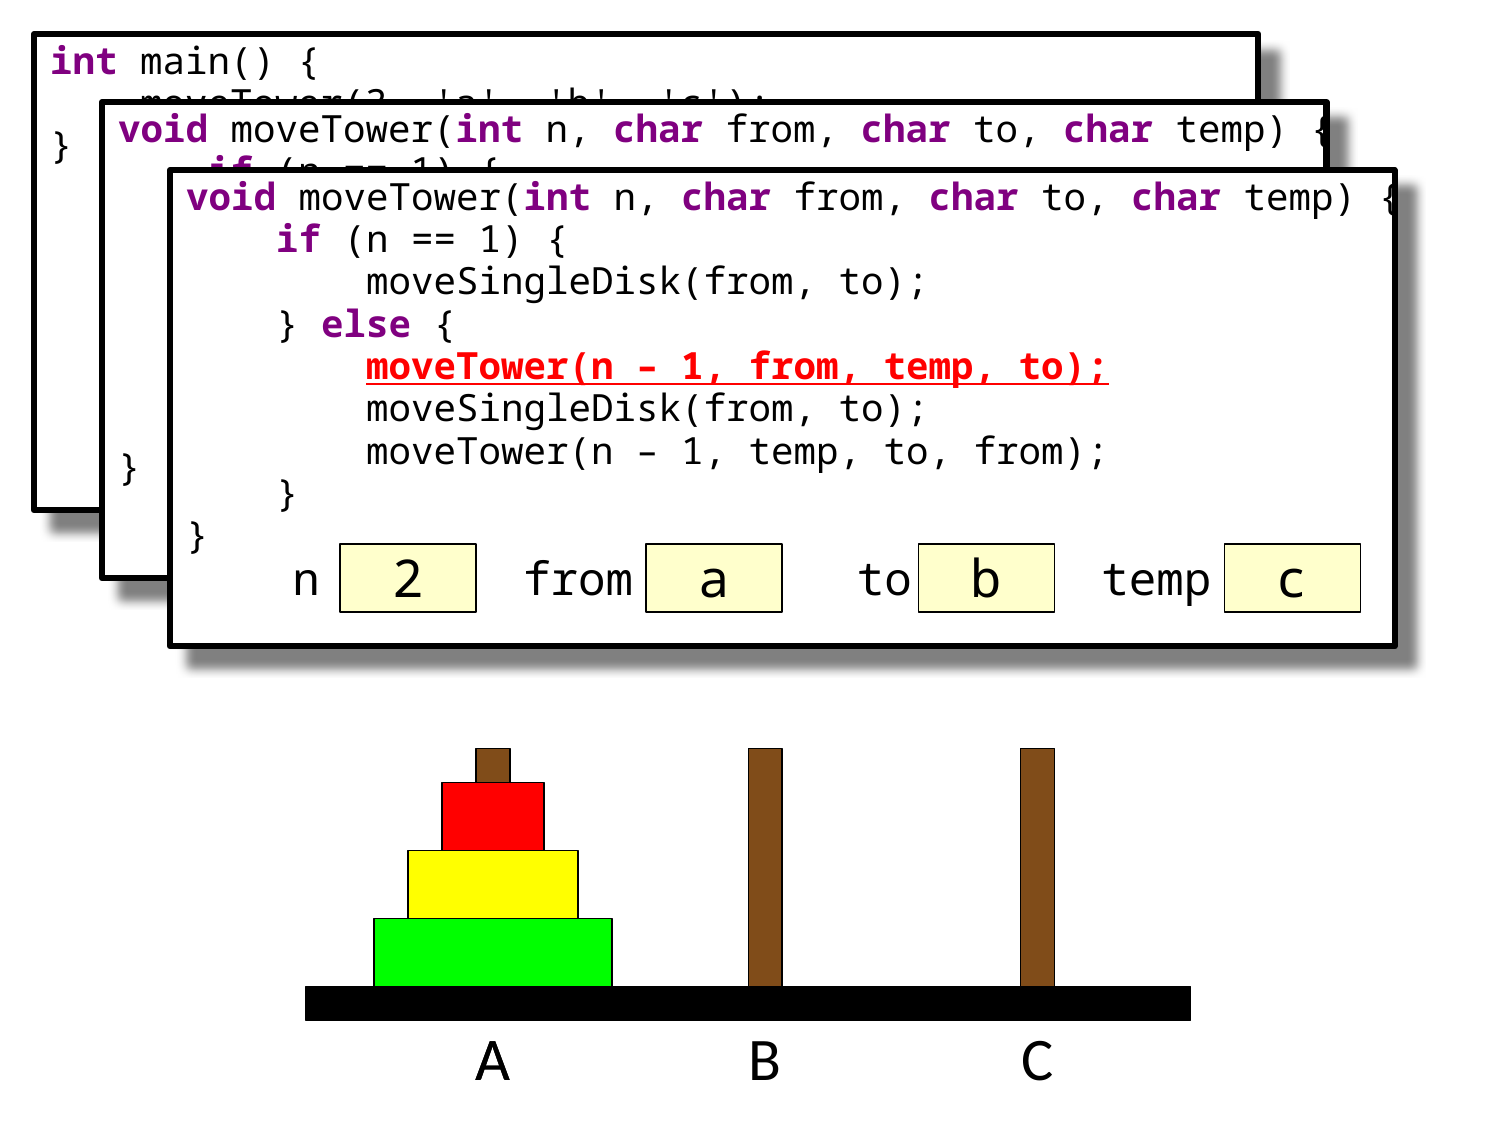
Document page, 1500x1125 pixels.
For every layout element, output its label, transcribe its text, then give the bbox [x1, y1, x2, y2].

text_box n [272, 544, 340, 613]
text_box [306, 986, 1191, 1021]
text_box [748, 748, 783, 986]
text_box [408, 850, 579, 919]
text_box C [986, 1020, 1089, 1089]
text_box c [1224, 544, 1361, 613]
text_box void moveTower(int n, char from, char to, char temp) { if (n == 1) { moveSingleDisk(from, to); } else { moveTower(n – 1, from, temp, to); moveSingleDisk(from, to); moveTower(n – 1, temp, to, from); } } [170, 170, 1395, 647]
text_box from [510, 544, 646, 613]
text_box A [442, 1020, 545, 1089]
text_box 2 [340, 544, 477, 613]
text_box [374, 918, 613, 987]
text_box [476, 748, 511, 782]
text_box temp [1088, 544, 1224, 613]
text_box [1020, 748, 1055, 986]
text_box B [714, 1020, 817, 1089]
text_box [442, 782, 545, 851]
text_box b [918, 544, 1055, 613]
text_box void moveTower(int n, char from, char to, char temp) { if (n == 1) { moveSingleDisk(from, to); } else { moveTower(n – 1, from, temp, to); moveSingleDisk(from, to); moveTower(n – 1, temp, to, from); } } [101, 102, 1327, 579]
text_box a [646, 544, 783, 613]
text_box to [850, 544, 918, 613]
text_box int main() { moveTower(3, 'a', 'b', 'c'); } [33, 34, 1259, 511]
